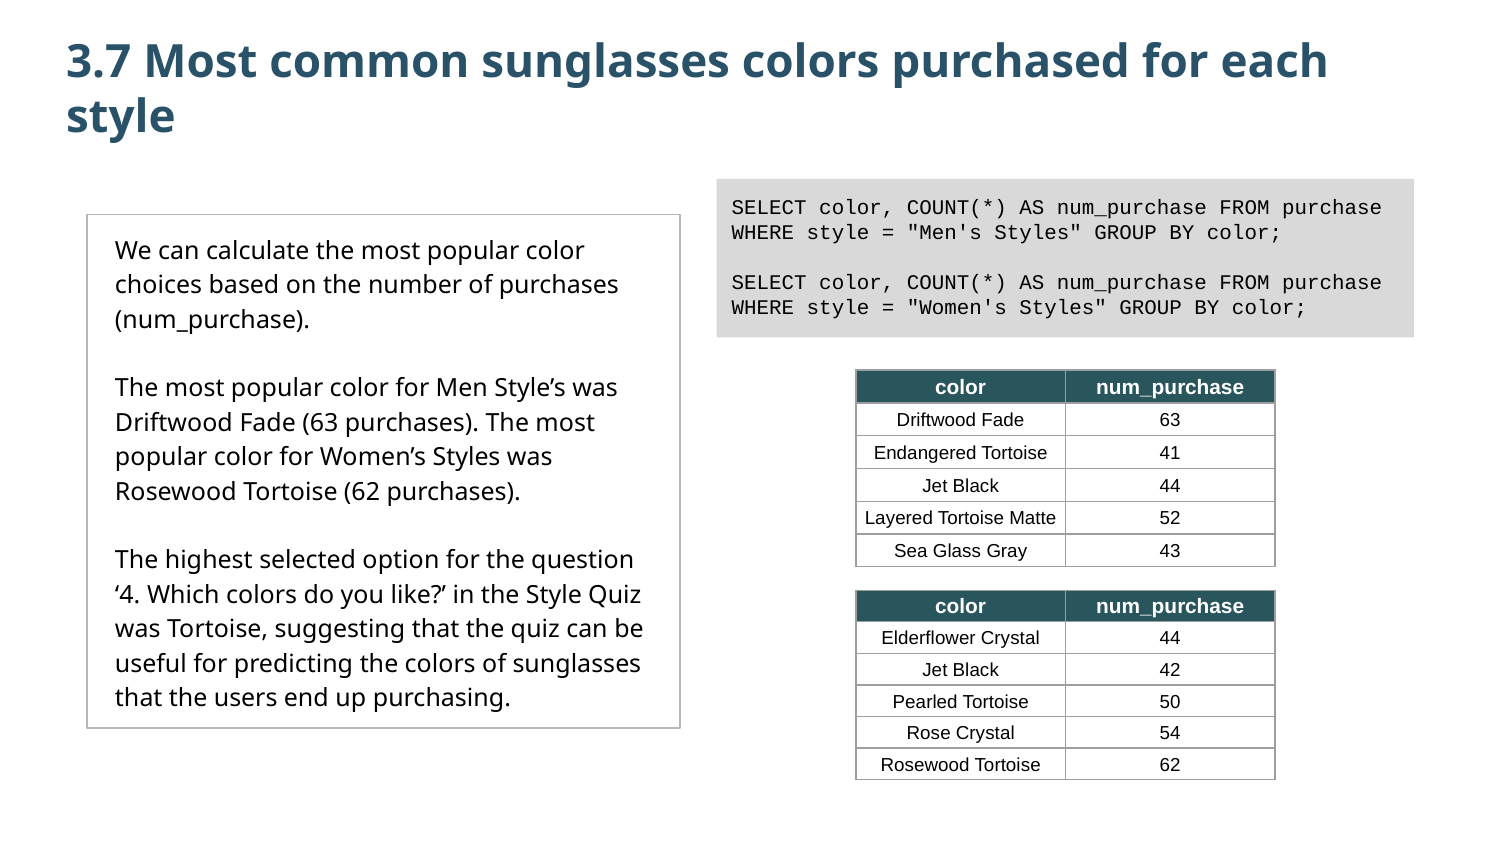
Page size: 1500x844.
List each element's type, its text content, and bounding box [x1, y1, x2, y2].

table_cell 52 [1066, 502, 1274, 533]
table_cell Sea Glass Gray [857, 535, 1065, 566]
table_cell Layered Tortoise Matte [857, 502, 1065, 533]
table_header color [857, 371, 1065, 402]
table_cell Jet Black [857, 654, 1065, 684]
table_cell Elderflower Crystal [857, 622, 1065, 653]
table_header color [857, 591, 1065, 621]
table_cell 44 [1066, 469, 1274, 501]
table_cell 41 [1066, 436, 1274, 468]
table_cell 44 [1066, 622, 1274, 653]
table_cell 43 [1066, 535, 1274, 566]
table_cell Rosewood Tortoise [857, 749, 1065, 779]
table_cell Rose Crystal [857, 717, 1065, 747]
table_cell 63 [1066, 404, 1274, 435]
table_cell 54 [1066, 717, 1274, 747]
table_cell 62 [1066, 749, 1274, 779]
table_cell 42 [1066, 654, 1274, 684]
table_header num_purchase [1066, 371, 1274, 402]
text_box We can calculate the most popular color choices based on the number of purchases (num_purchase). The most popular color for Men Style’s was Driftwood Fade (63 purchases). The most popular color for Women’s Styles was Rosewood Tortoise (62 purchases). The highest selected option for the question ‘4. Which colors do you like?’ in the Style Quiz was Tortoise, suggesting that the quiz can be useful for predicting the colors of sunglasses that the users end up purchasing. [86, 214, 680, 728]
text_box SELECT color, COUNT(*) AS num_purchase FROM purchase WHERE style = "Men's Styles" GROUP BY color; SELECT color, COUNT(*) AS num_purchase FROM purchase WHERE style = "Women's Styles" GROUP BY color; [716, 178, 1415, 338]
table_cell Endangered Tortoise [857, 436, 1065, 468]
table_cell Pearled Tortoise [857, 686, 1065, 716]
table_header num_purchase [1066, 591, 1274, 621]
text_box [1042, 144, 1074, 250]
text_box 3.7 Most common sunglasses colors purchased for each style [51, 47, 1449, 157]
table_cell Jet Black [857, 469, 1065, 501]
table_cell Driftwood Fade [857, 404, 1065, 435]
table_cell 50 [1066, 686, 1274, 716]
